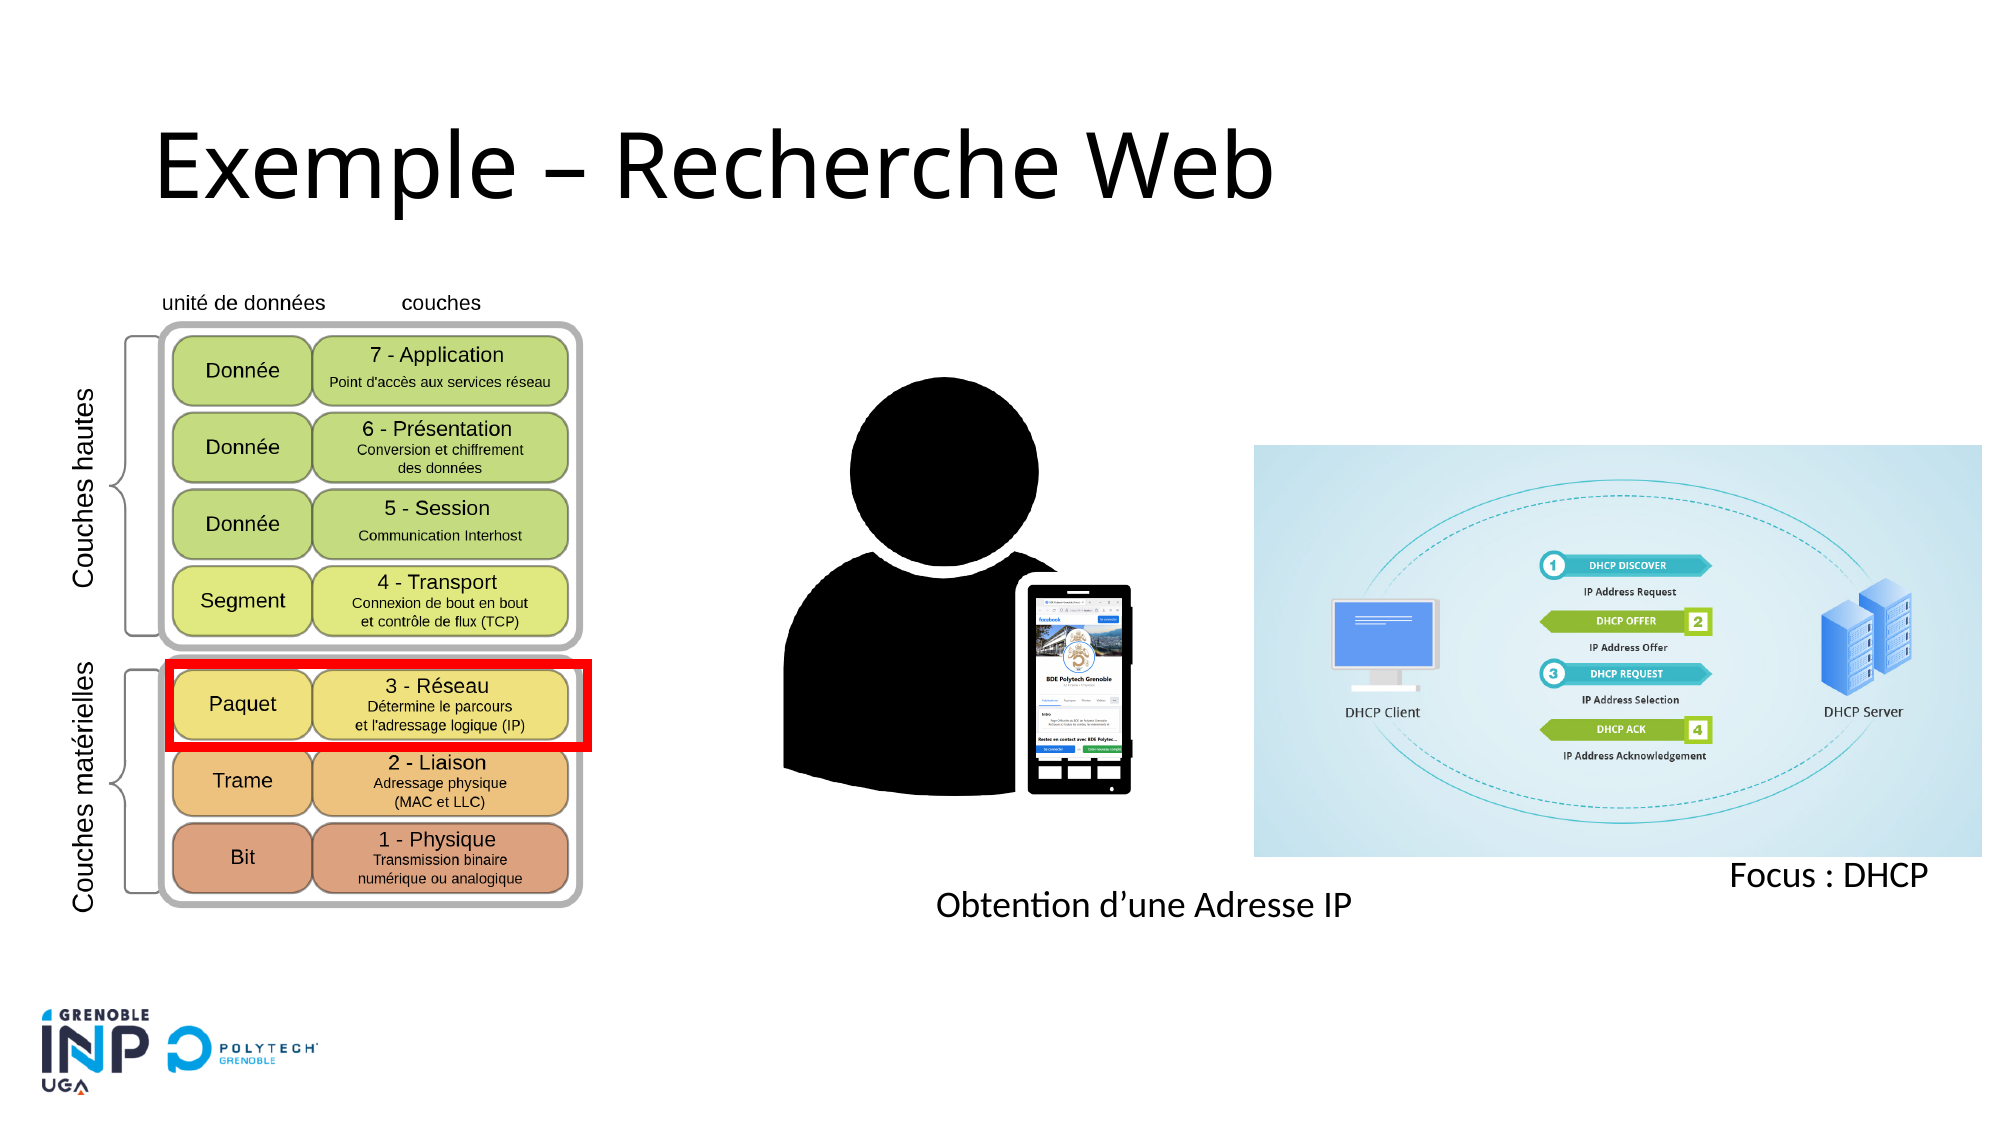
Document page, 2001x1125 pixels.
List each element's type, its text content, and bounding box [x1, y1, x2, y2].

picture [60, 287, 613, 938]
picture [42, 1009, 318, 1095]
picture [1254, 445, 1982, 857]
text_box Focus : DHCP [1658, 842, 2000, 903]
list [748, 377, 1167, 796]
text_box Obtention d’une Adresse IP [921, 872, 1412, 978]
title Exemple – Recherche Web [137, 59, 1863, 278]
picture [1036, 598, 1122, 758]
